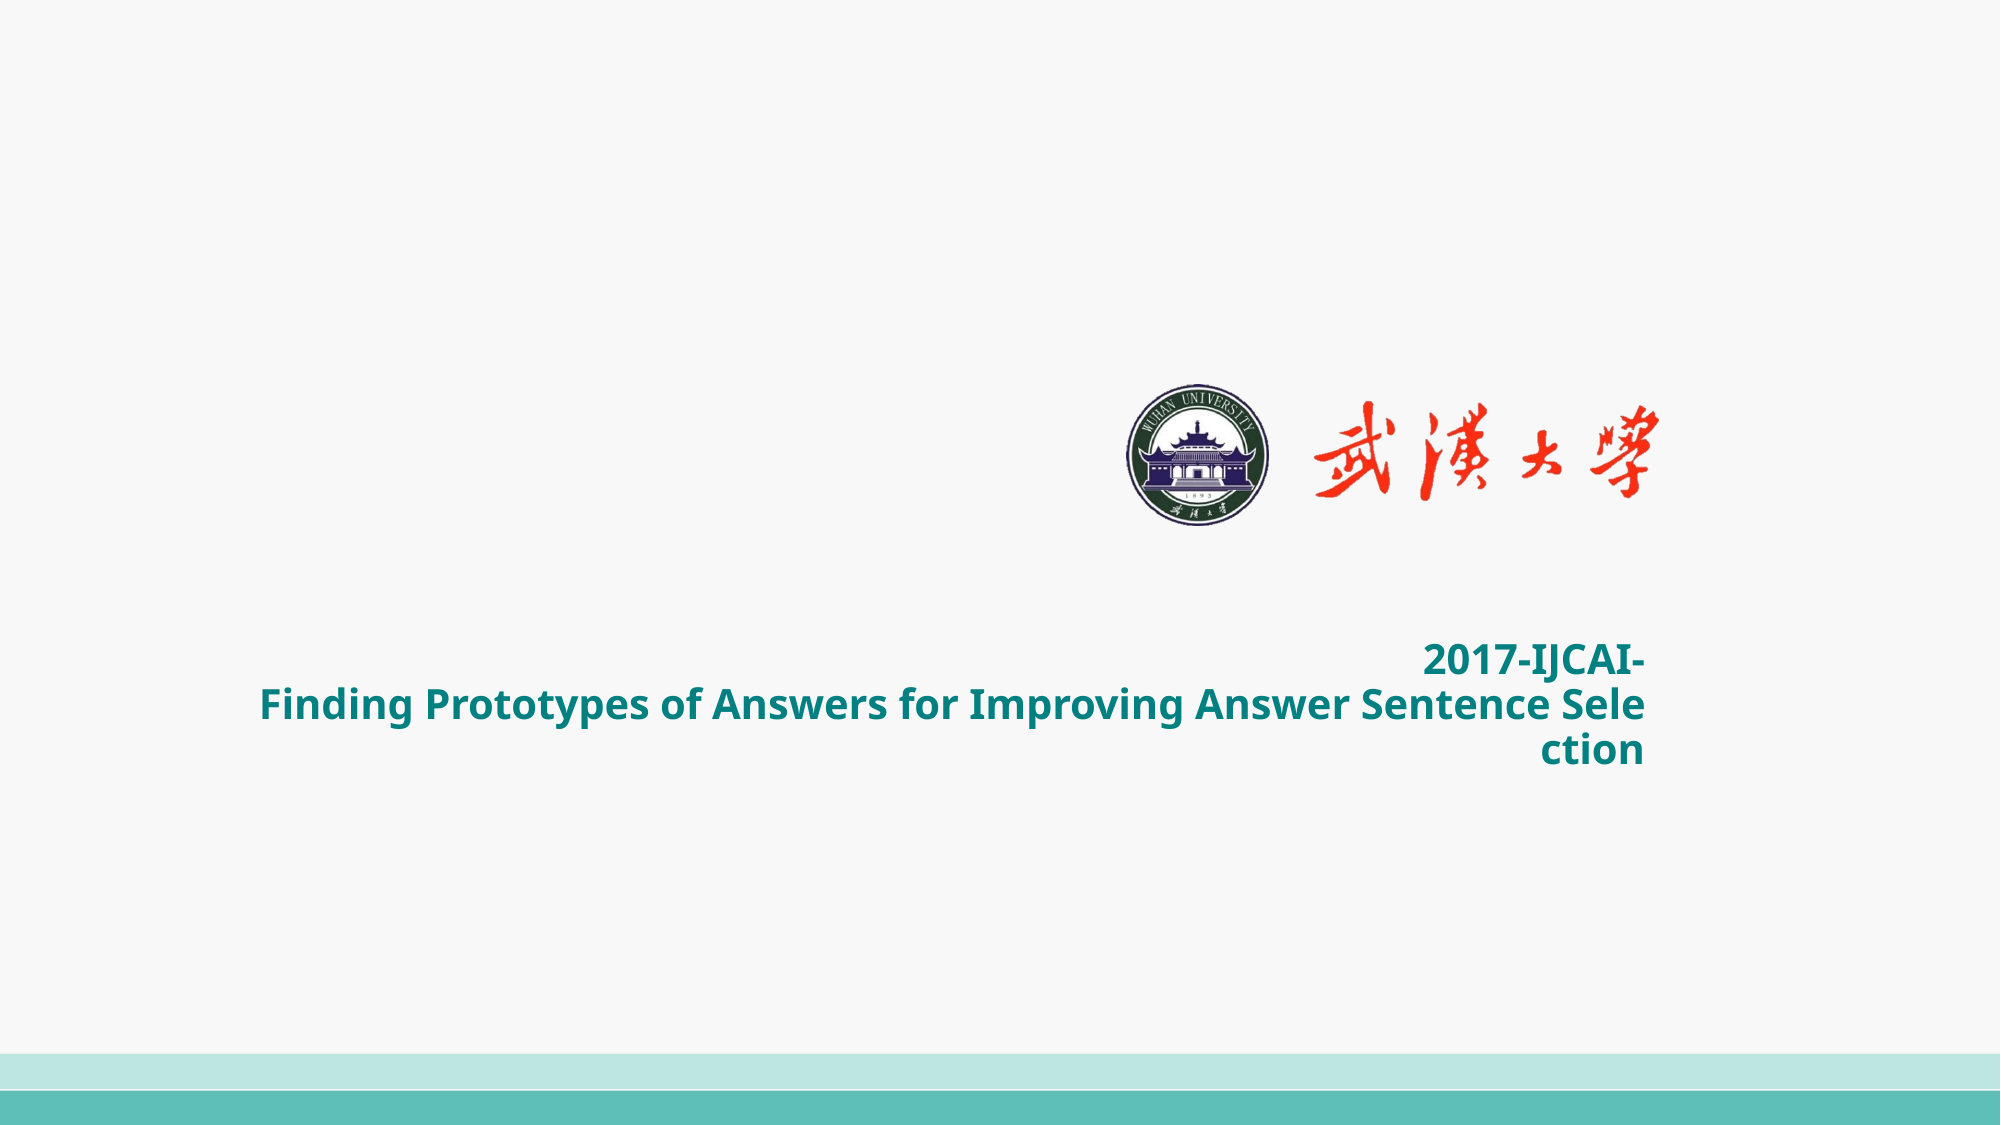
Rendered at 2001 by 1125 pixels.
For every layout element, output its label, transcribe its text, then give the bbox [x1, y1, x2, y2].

picture [1304, 392, 1659, 515]
subtitle 2017-IJCAI-Finding Prototypes of Answers for Improving Answer Sentence Selection [225, 630, 1660, 716]
picture [1126, 384, 1269, 526]
